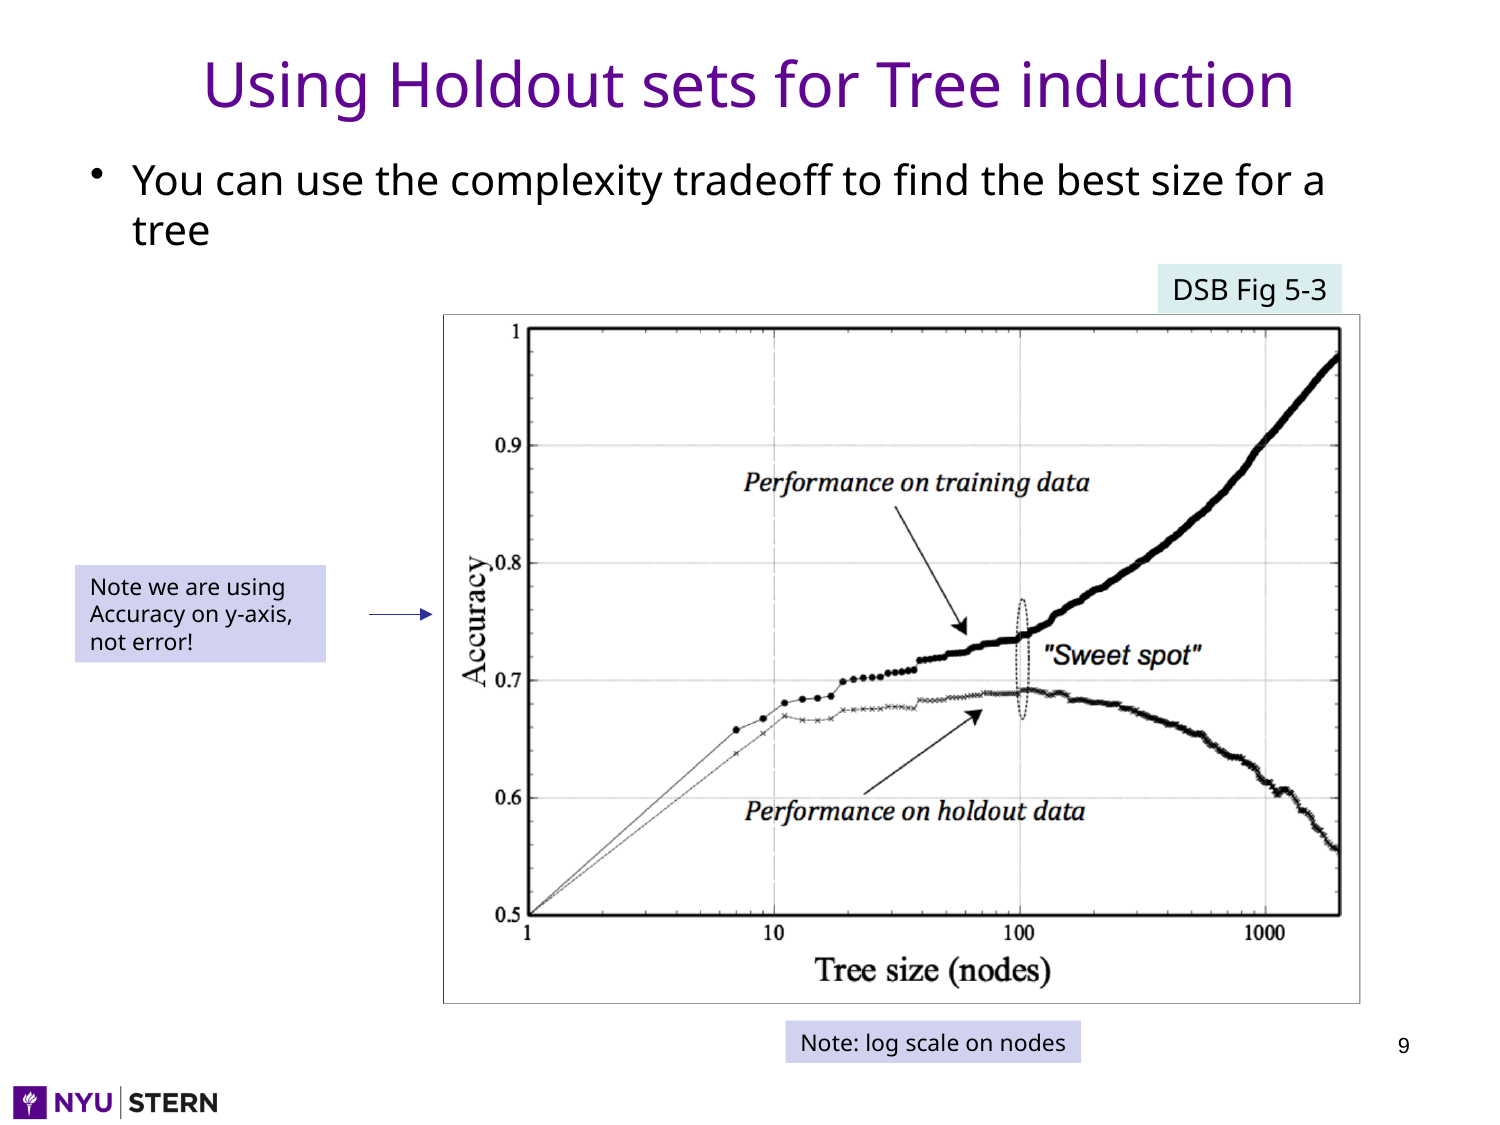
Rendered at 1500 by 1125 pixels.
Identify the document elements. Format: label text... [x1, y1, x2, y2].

picture [0, 1038, 230, 1125]
slide_number 9 [1074, 1024, 1426, 1103]
title Using Holdout sets for Tree induction [75, 22, 1425, 142]
text_box DSB Fig 5-3 [1157, 263, 1343, 301]
text_box Note: log scale on nodes [785, 1020, 1082, 1063]
picture [432, 302, 1368, 1010]
text_box Note we are using Accuracy on y-axis, not error! [75, 565, 326, 663]
list You can use the complexity tradeoff to find the best size for a tree [75, 145, 1402, 266]
